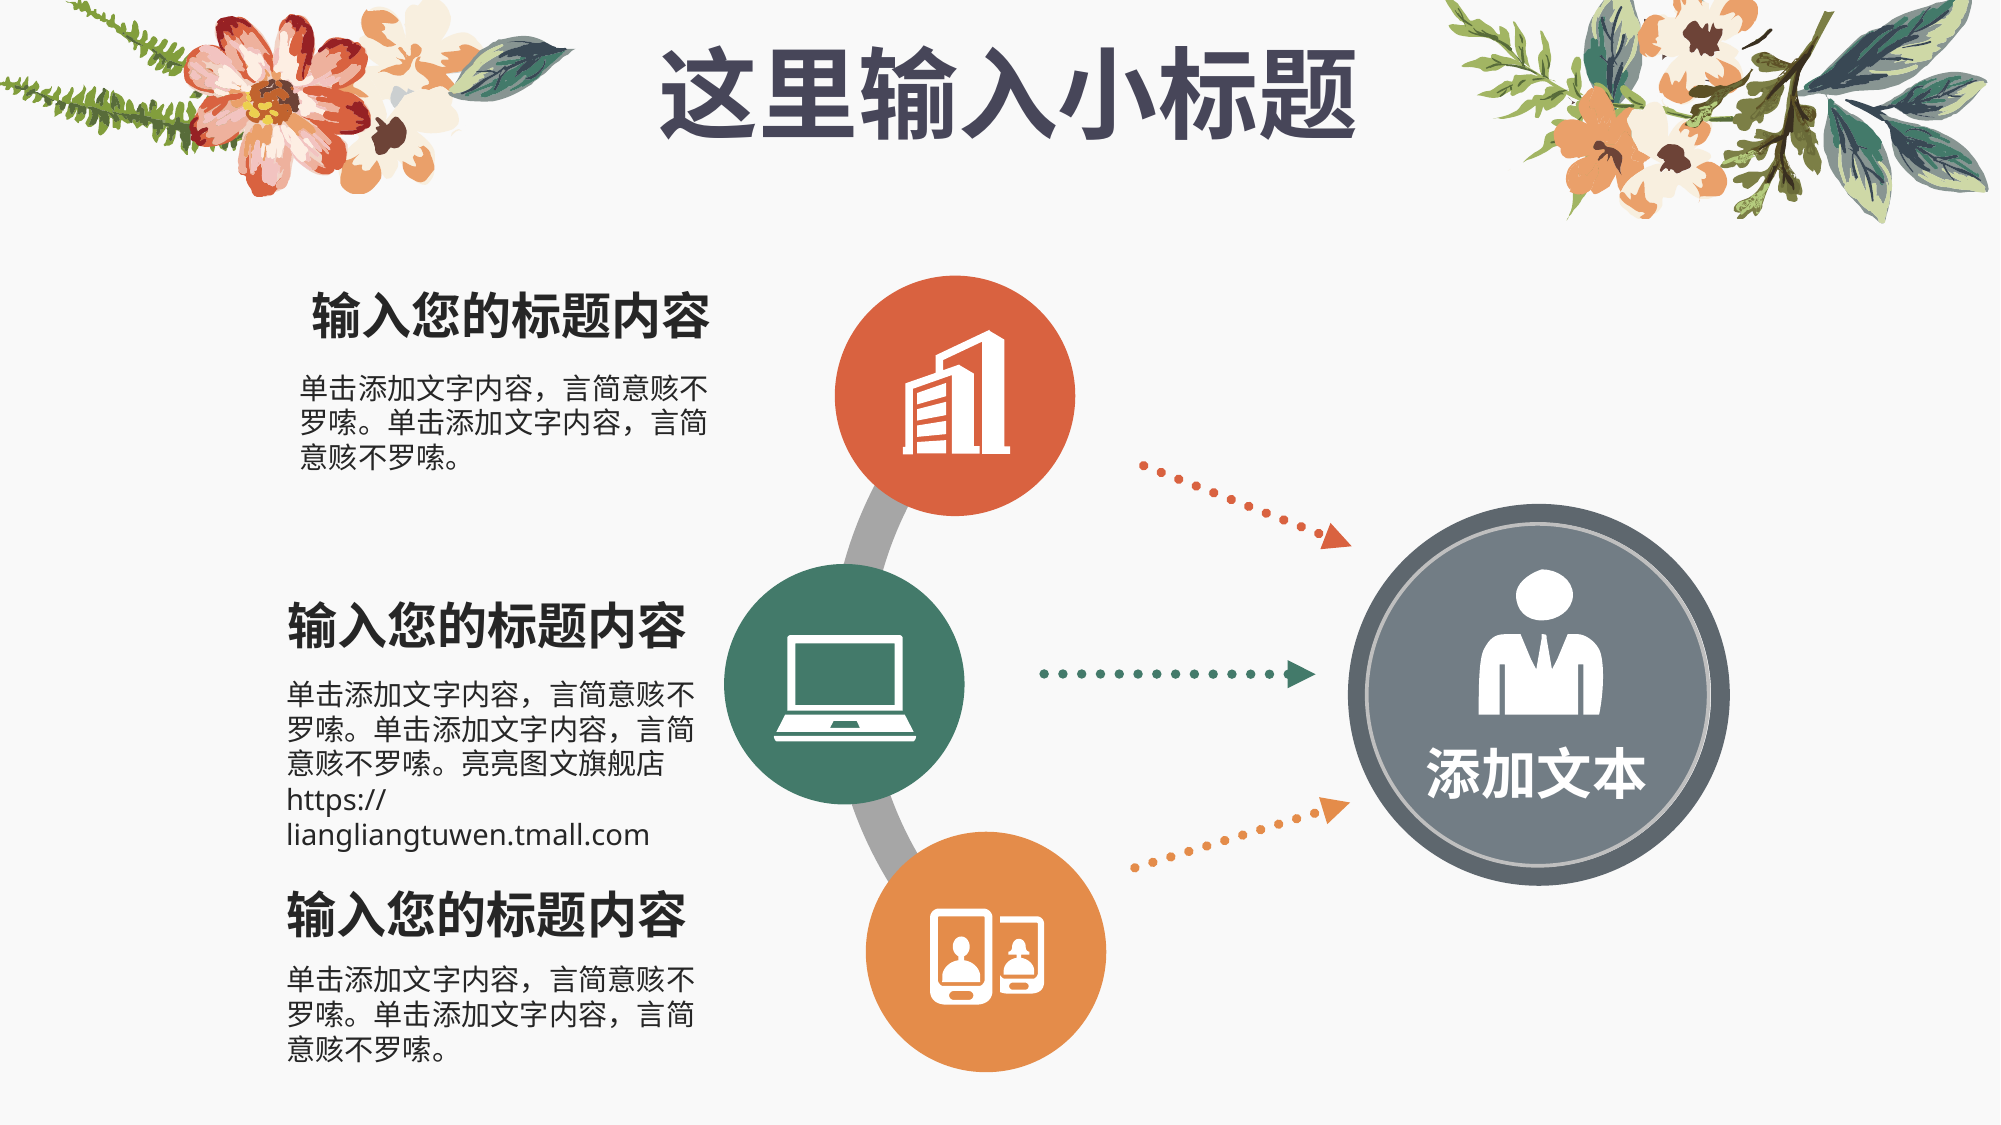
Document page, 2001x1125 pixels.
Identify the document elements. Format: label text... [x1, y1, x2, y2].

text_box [1347, 503, 1730, 886]
text_box 单击添加文字内容，言简意赅不罗嗦。单击添加文字内容，言简意赅不罗嗦。亮亮图文旗舰店https://liangliangtuwen.tmall.com [286, 675, 699, 851]
text_box 输入您的标题内容 [311, 284, 732, 345]
text_box [1336, 800, 1347, 813]
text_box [865, 831, 1107, 1073]
text_box [851, 805, 906, 838]
picture [1441, 0, 1990, 224]
text_box [1303, 668, 1316, 681]
text_box 单击添加文字内容，言简意赅不罗嗦。单击添加文字内容，言简意赅不罗嗦。 [299, 369, 728, 475]
text_box [1337, 535, 1347, 548]
text_box 输入您的标题内容 [286, 883, 772, 944]
text_box 输入您的标题内容 [287, 594, 716, 655]
picture [0, 0, 577, 197]
text_box 单击添加文字内容，言简意赅不罗嗦。单击添加文字内容，言简意赅不罗嗦。 [286, 961, 699, 1067]
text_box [724, 563, 965, 805]
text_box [834, 275, 1076, 517]
text_box [844, 517, 903, 563]
text_box 这里输入小标题 [643, 23, 1374, 159]
